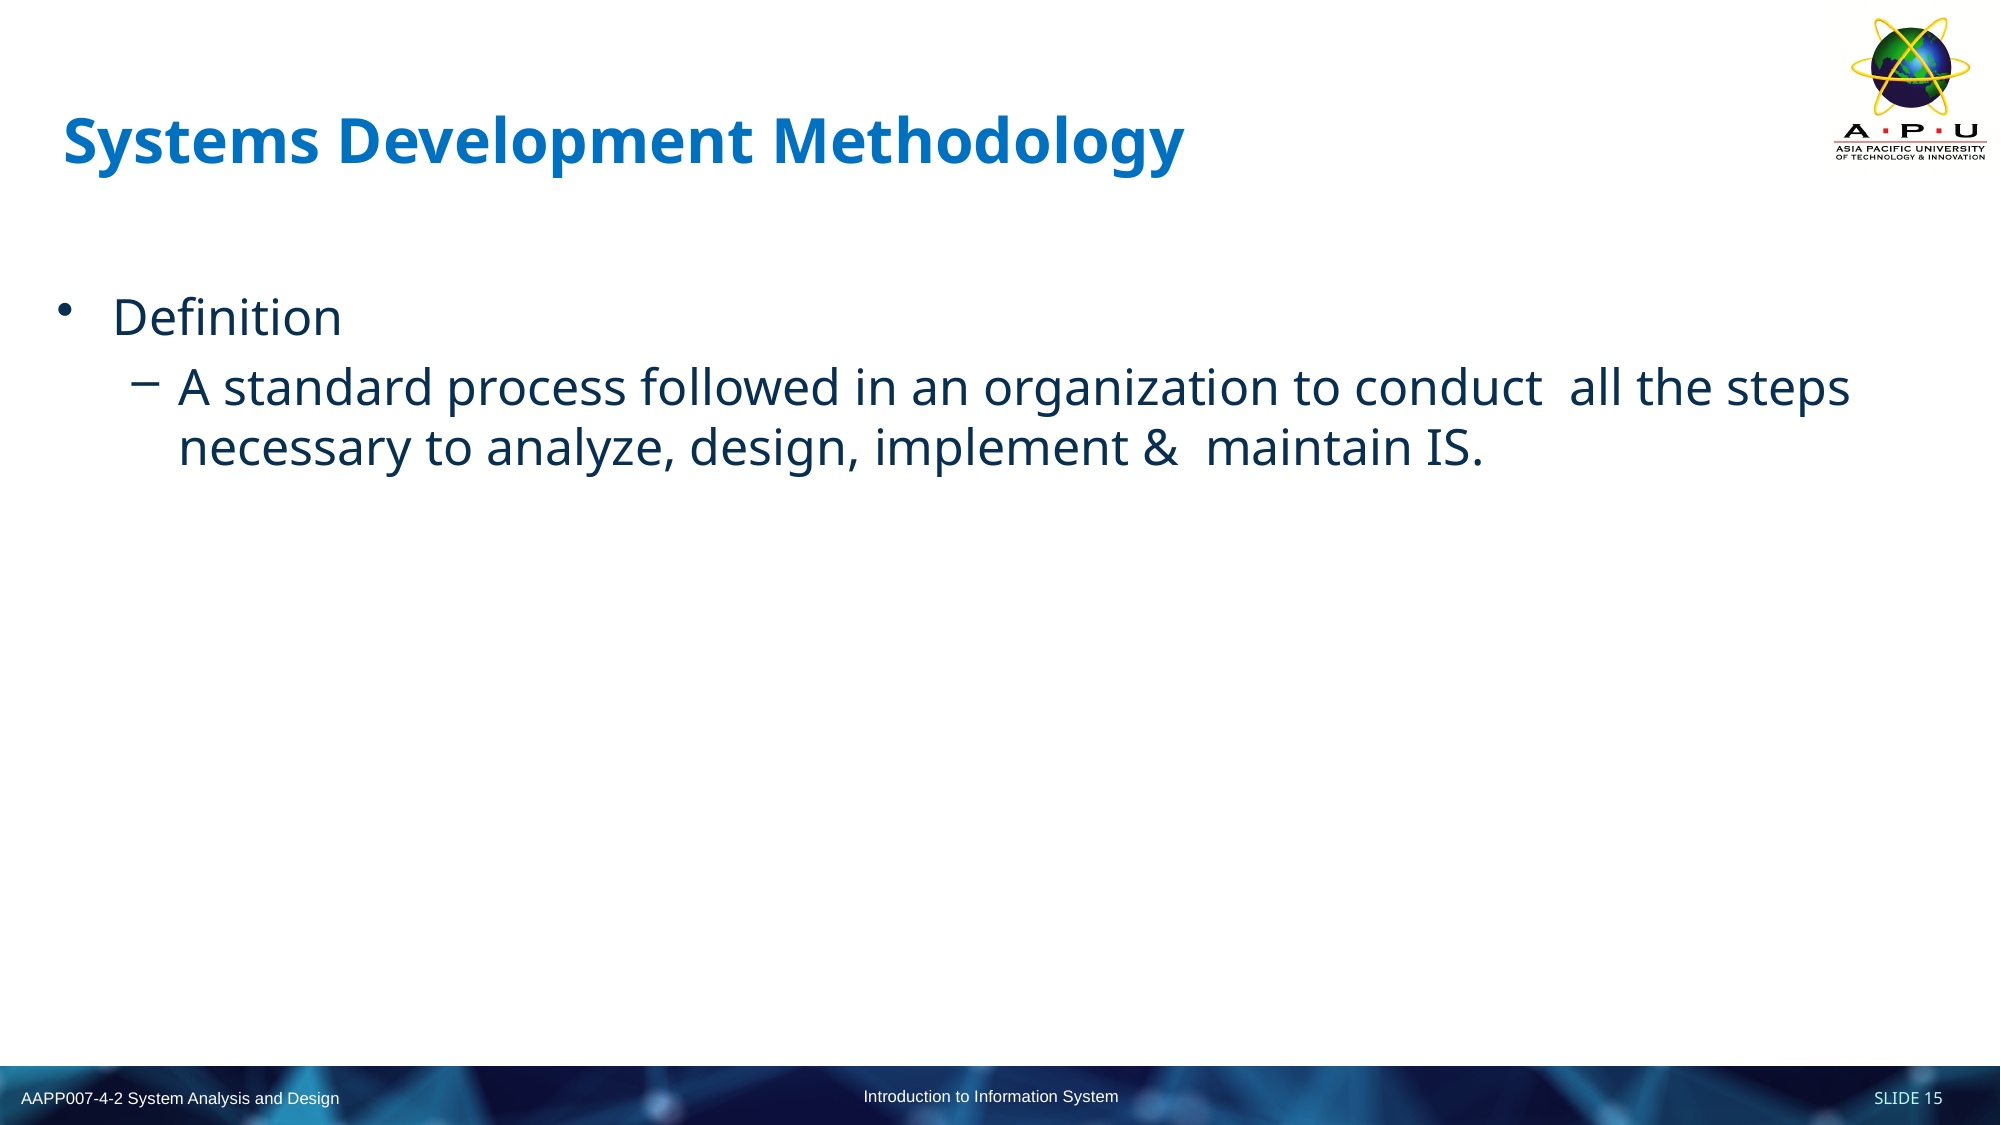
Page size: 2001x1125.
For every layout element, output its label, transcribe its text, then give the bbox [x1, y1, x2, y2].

list Definition A standard process followed in an organization to conduct all the steps necessary to analyze, design, implement & maintain IS. [41, 278, 1969, 1021]
title Systems Development Methodology [48, 45, 1764, 233]
picture [0, 1066, 2000, 1125]
picture [1822, 0, 2000, 178]
